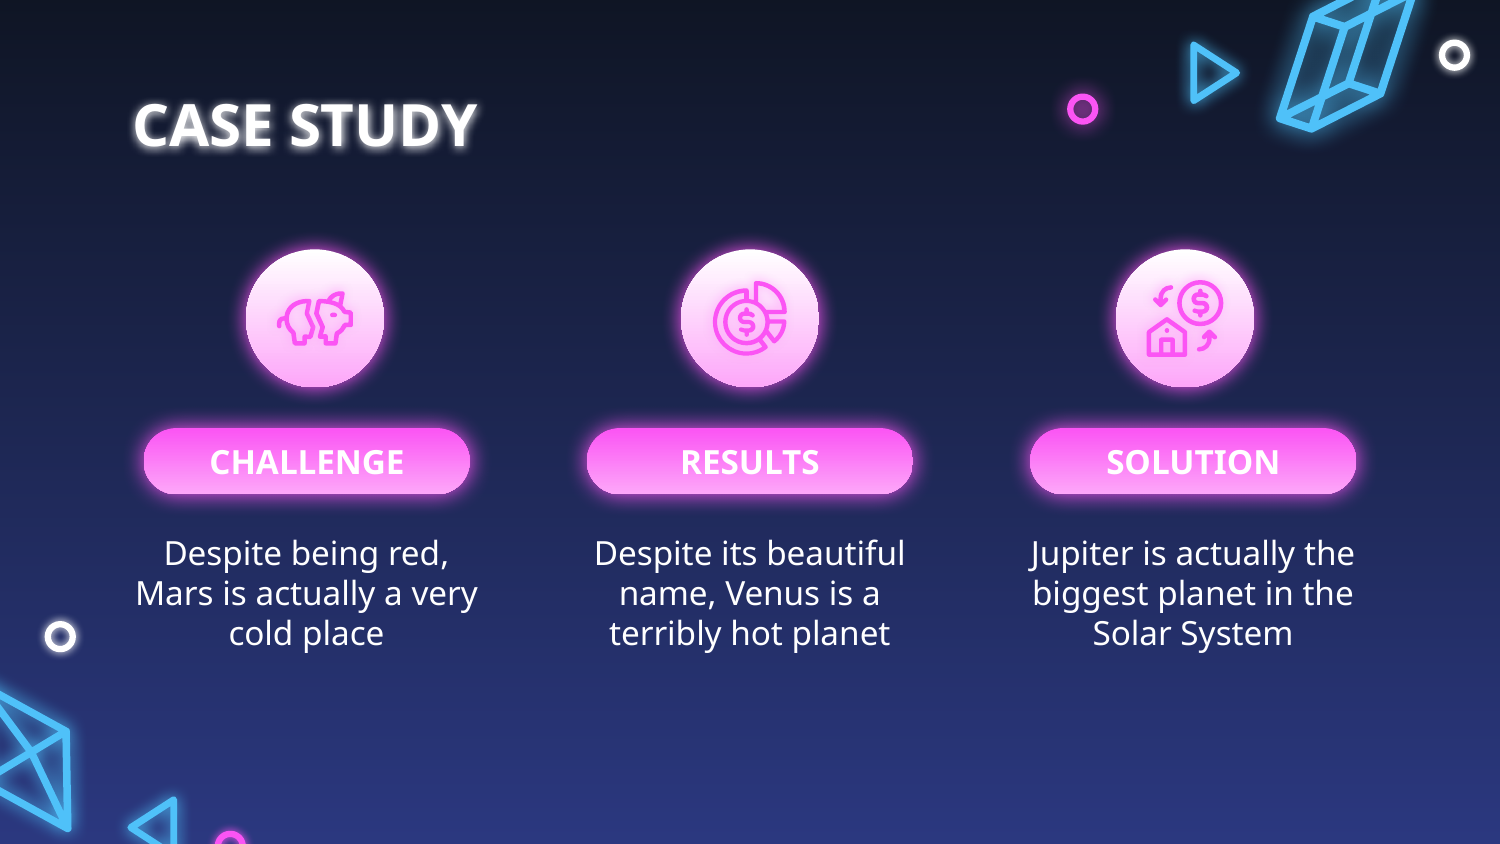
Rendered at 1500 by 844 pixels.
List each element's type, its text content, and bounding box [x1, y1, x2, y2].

text_box [1116, 249, 1255, 388]
text_box [245, 249, 384, 388]
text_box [712, 280, 788, 356]
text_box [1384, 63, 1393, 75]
text_box [681, 249, 820, 388]
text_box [276, 290, 354, 346]
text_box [1146, 279, 1224, 357]
text_box [143, 428, 470, 495]
subtitle RESULTS [609, 433, 891, 488]
subtitle SOLUTION [1052, 433, 1335, 488]
subtitle Despite being red, Mars is actually a very cold place [116, 516, 497, 670]
subtitle Despite its beautiful name, Venus is a terribly hot planet [560, 516, 940, 670]
subtitle Jupiter is actually the biggest planet in the Solar System [1003, 516, 1383, 670]
text_box [1030, 428, 1357, 495]
title CASE STUDY [116, 72, 1383, 167]
text_box [586, 428, 913, 495]
subtitle CHALLENGE [165, 433, 448, 488]
